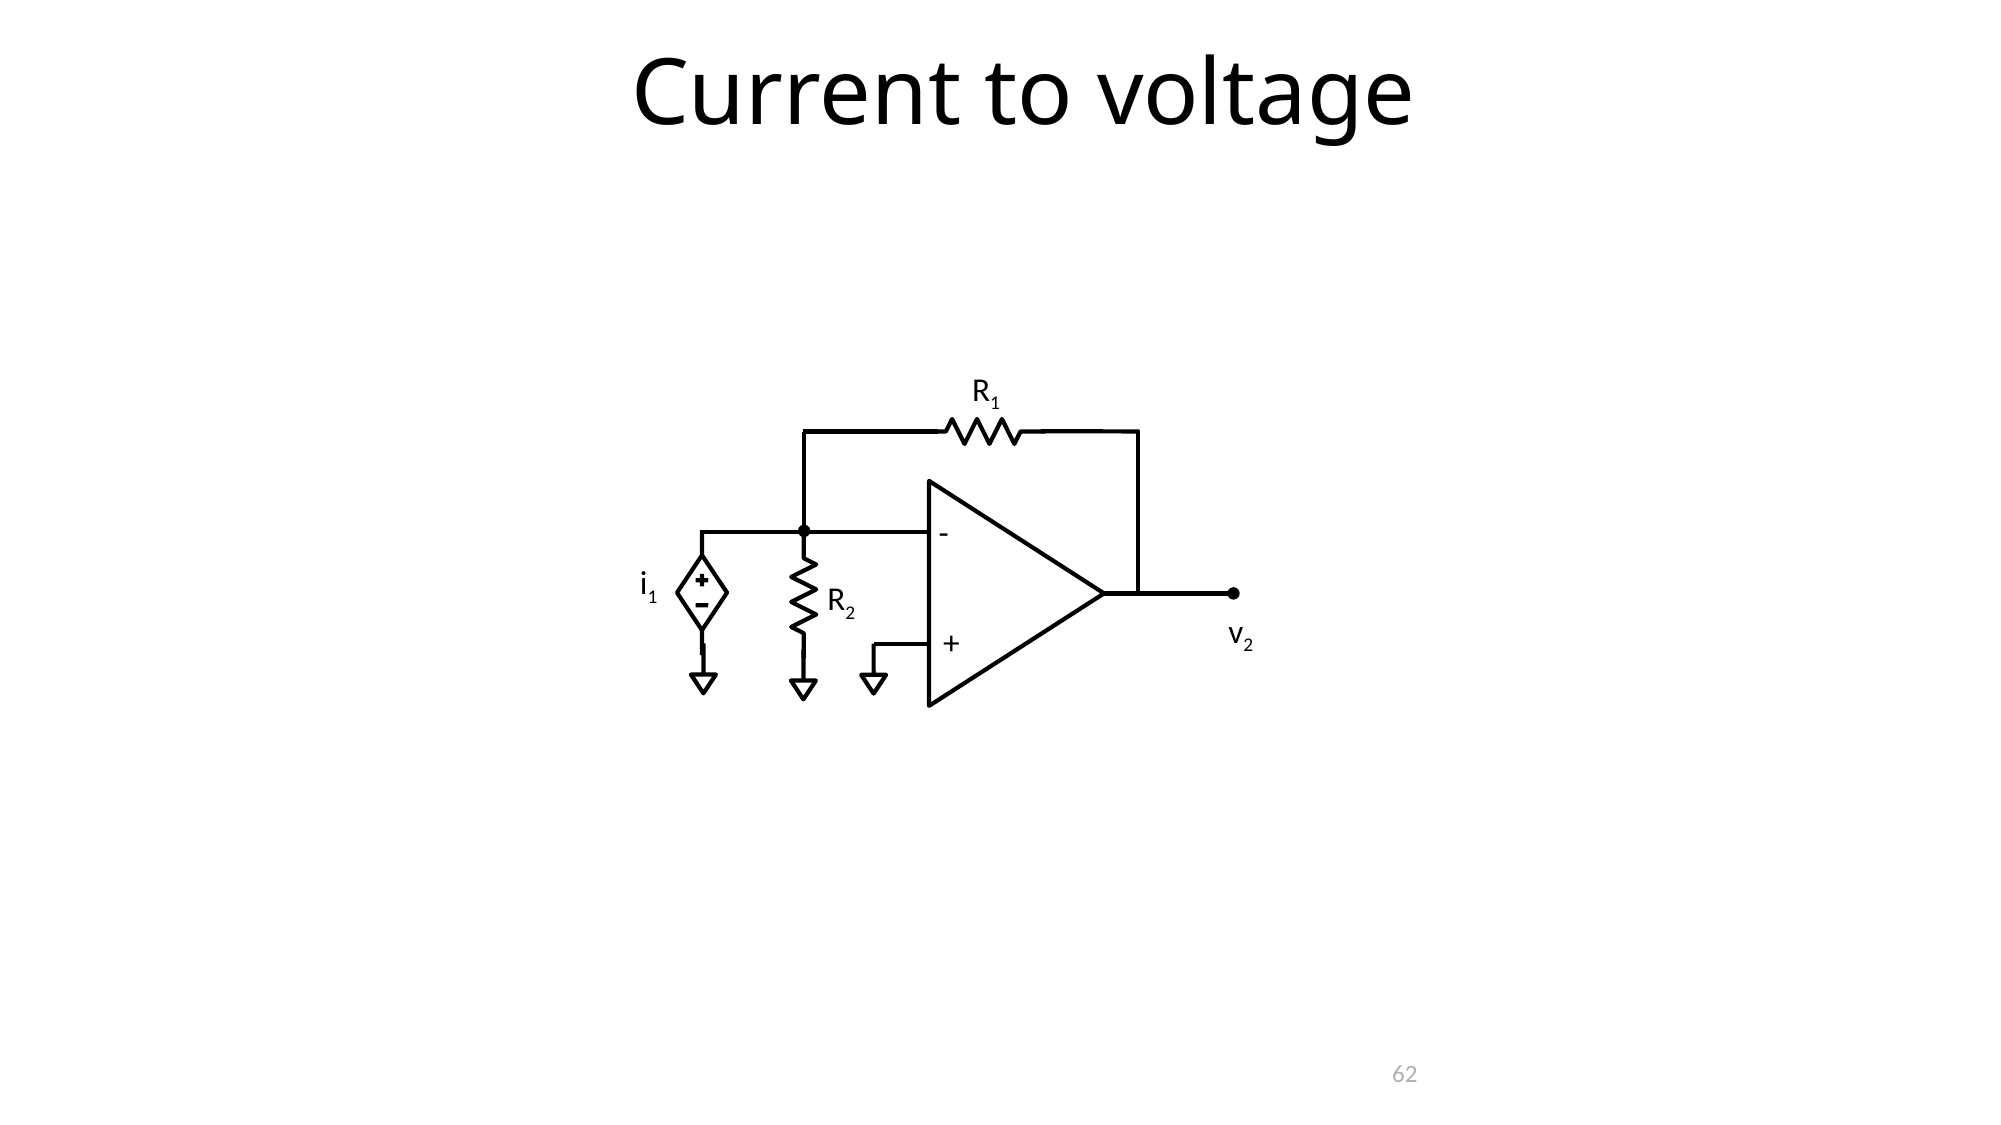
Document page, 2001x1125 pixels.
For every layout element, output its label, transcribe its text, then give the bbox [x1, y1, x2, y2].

text_box Current to voltage [77, 25, 1970, 151]
slide_number 62 [1074, 738, 1425, 1125]
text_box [625, 360, 1290, 706]
